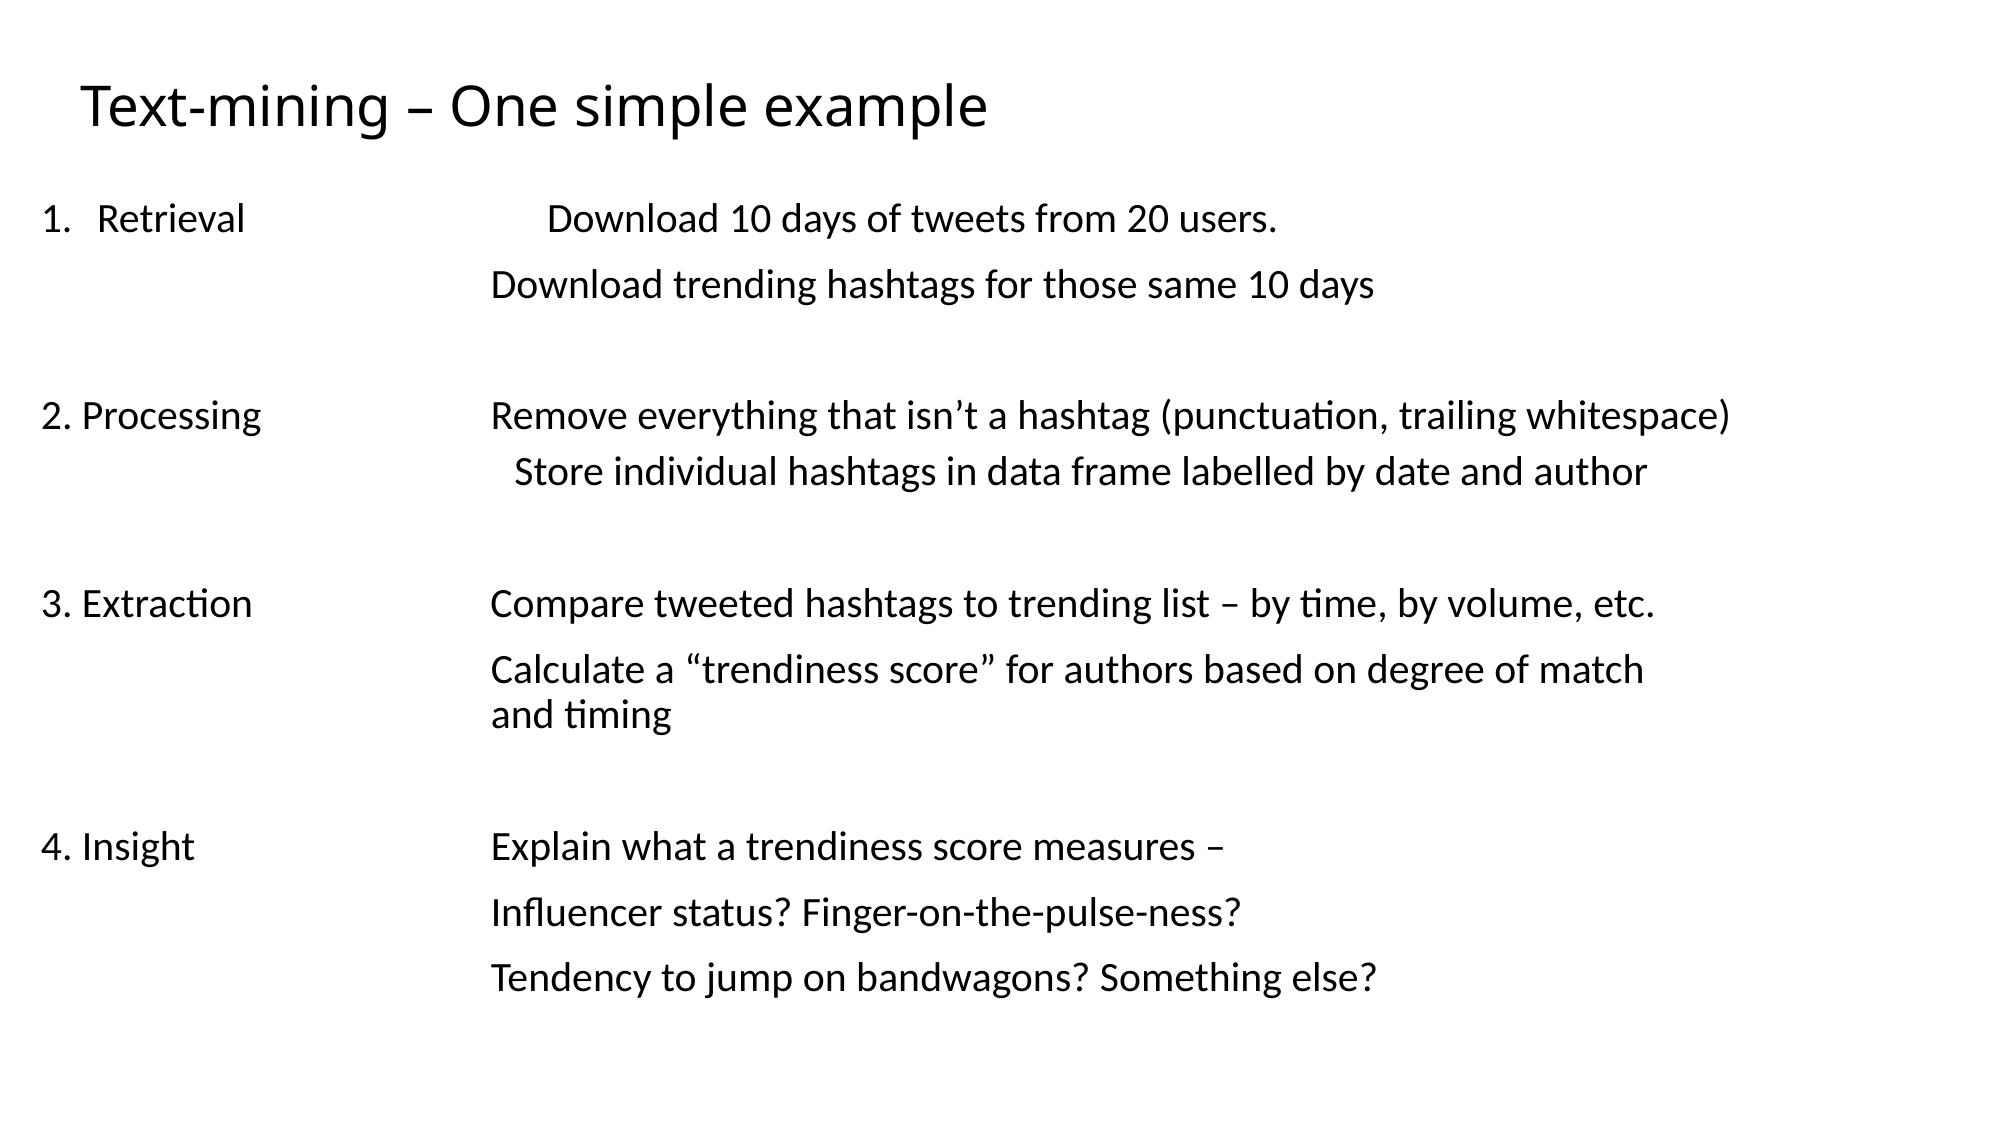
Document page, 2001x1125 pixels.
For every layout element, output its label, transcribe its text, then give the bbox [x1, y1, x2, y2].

list Retrieval Download 10 days of tweets from 20 users. Download trending hashtags for those same 10 days 2. Processing Remove everything that isn’t a hashtag (punctuation, trailing whitespace) Store individual hashtags in data frame labelled by date and author 3. Extraction Compare tweeted hashtags to trending list – by time, by volume, etc. Calculate a “trendiness score” for authors based on degree of match and timing 4. Insight Explain what a trendiness score measures – Influencer status? Finger-on-the-pulse-ness? Tendency to jump on bandwagons? Something else? [25, 188, 1863, 1113]
title Text-mining – One simple example [65, 0, 1791, 188]
